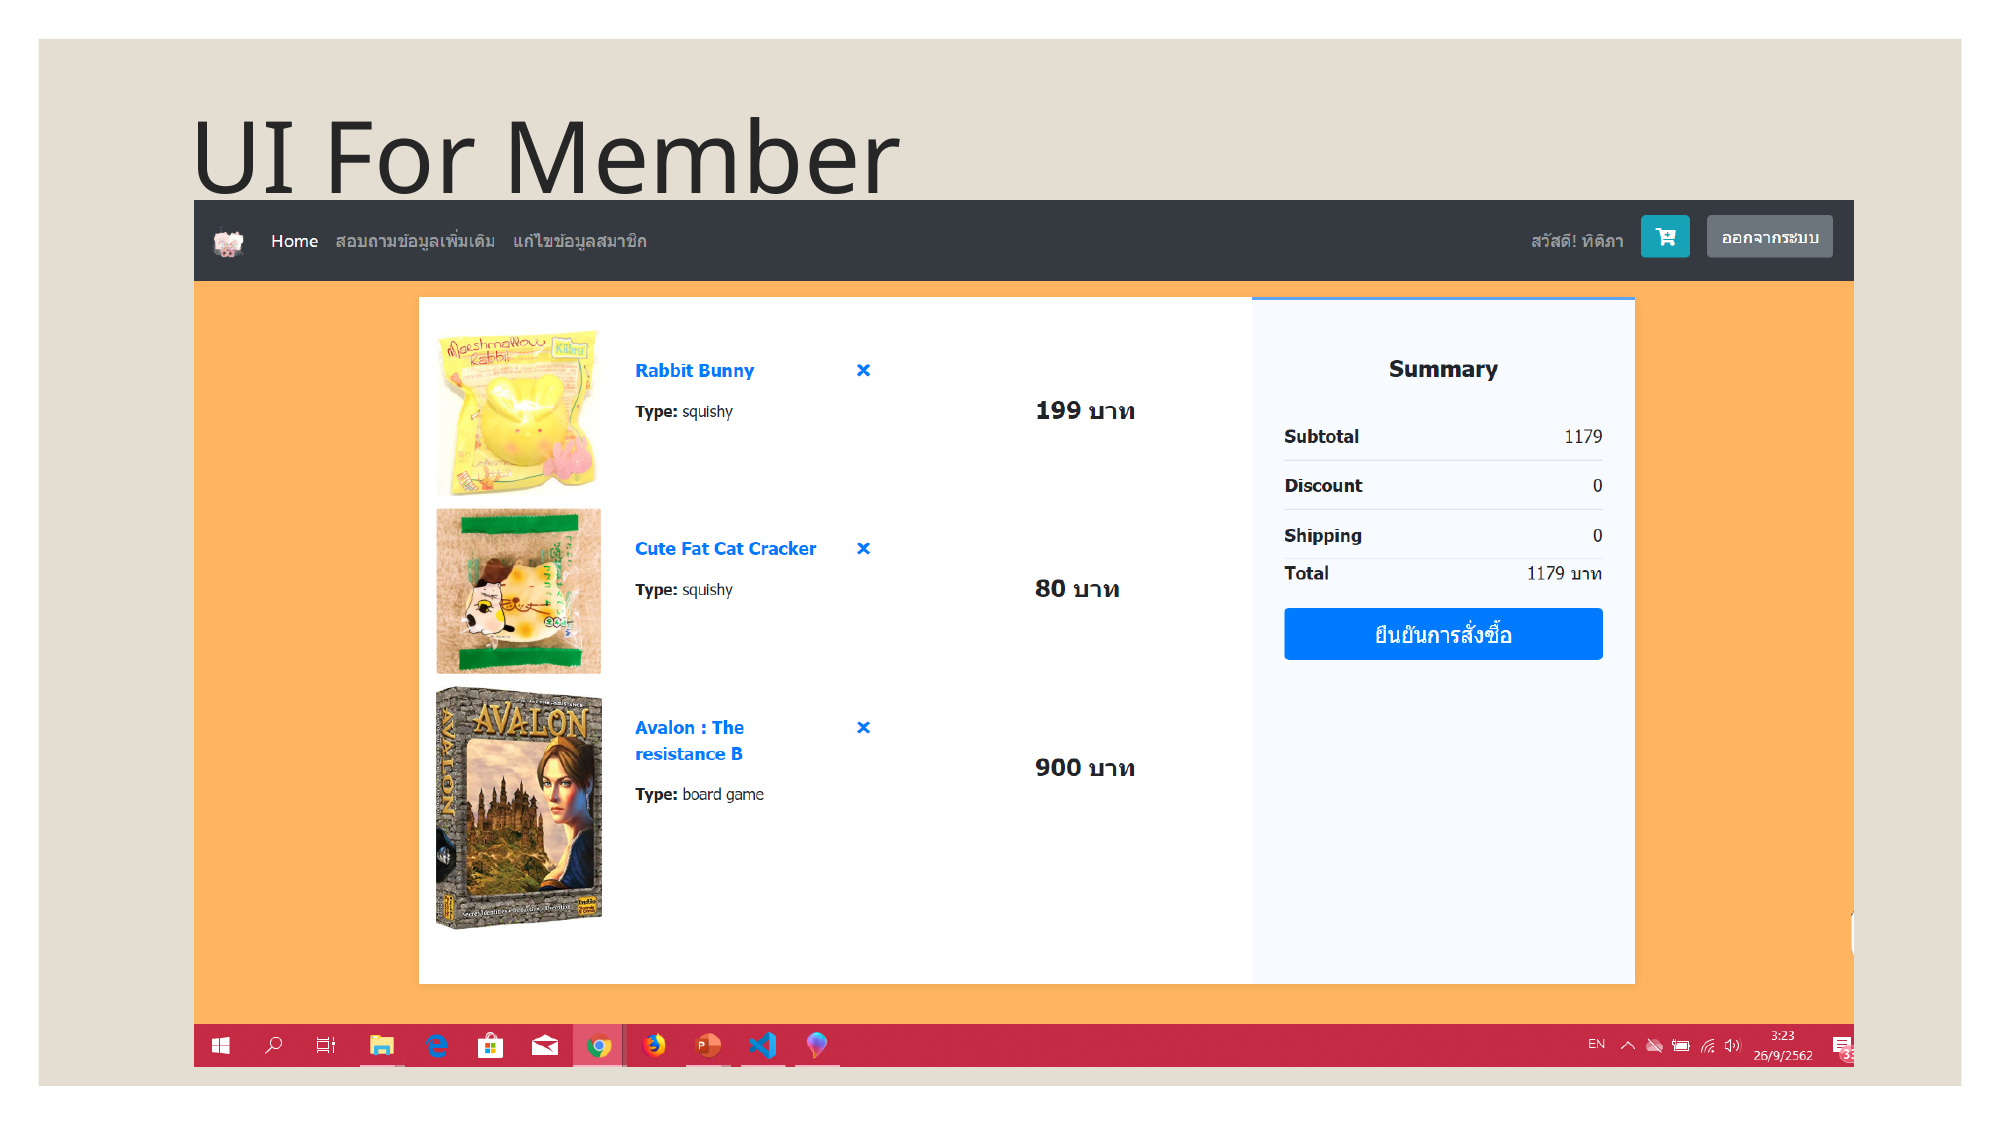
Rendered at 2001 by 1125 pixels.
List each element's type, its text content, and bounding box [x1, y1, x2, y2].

picture [194, 200, 1854, 1067]
title UI For Member [174, 48, 1825, 274]
